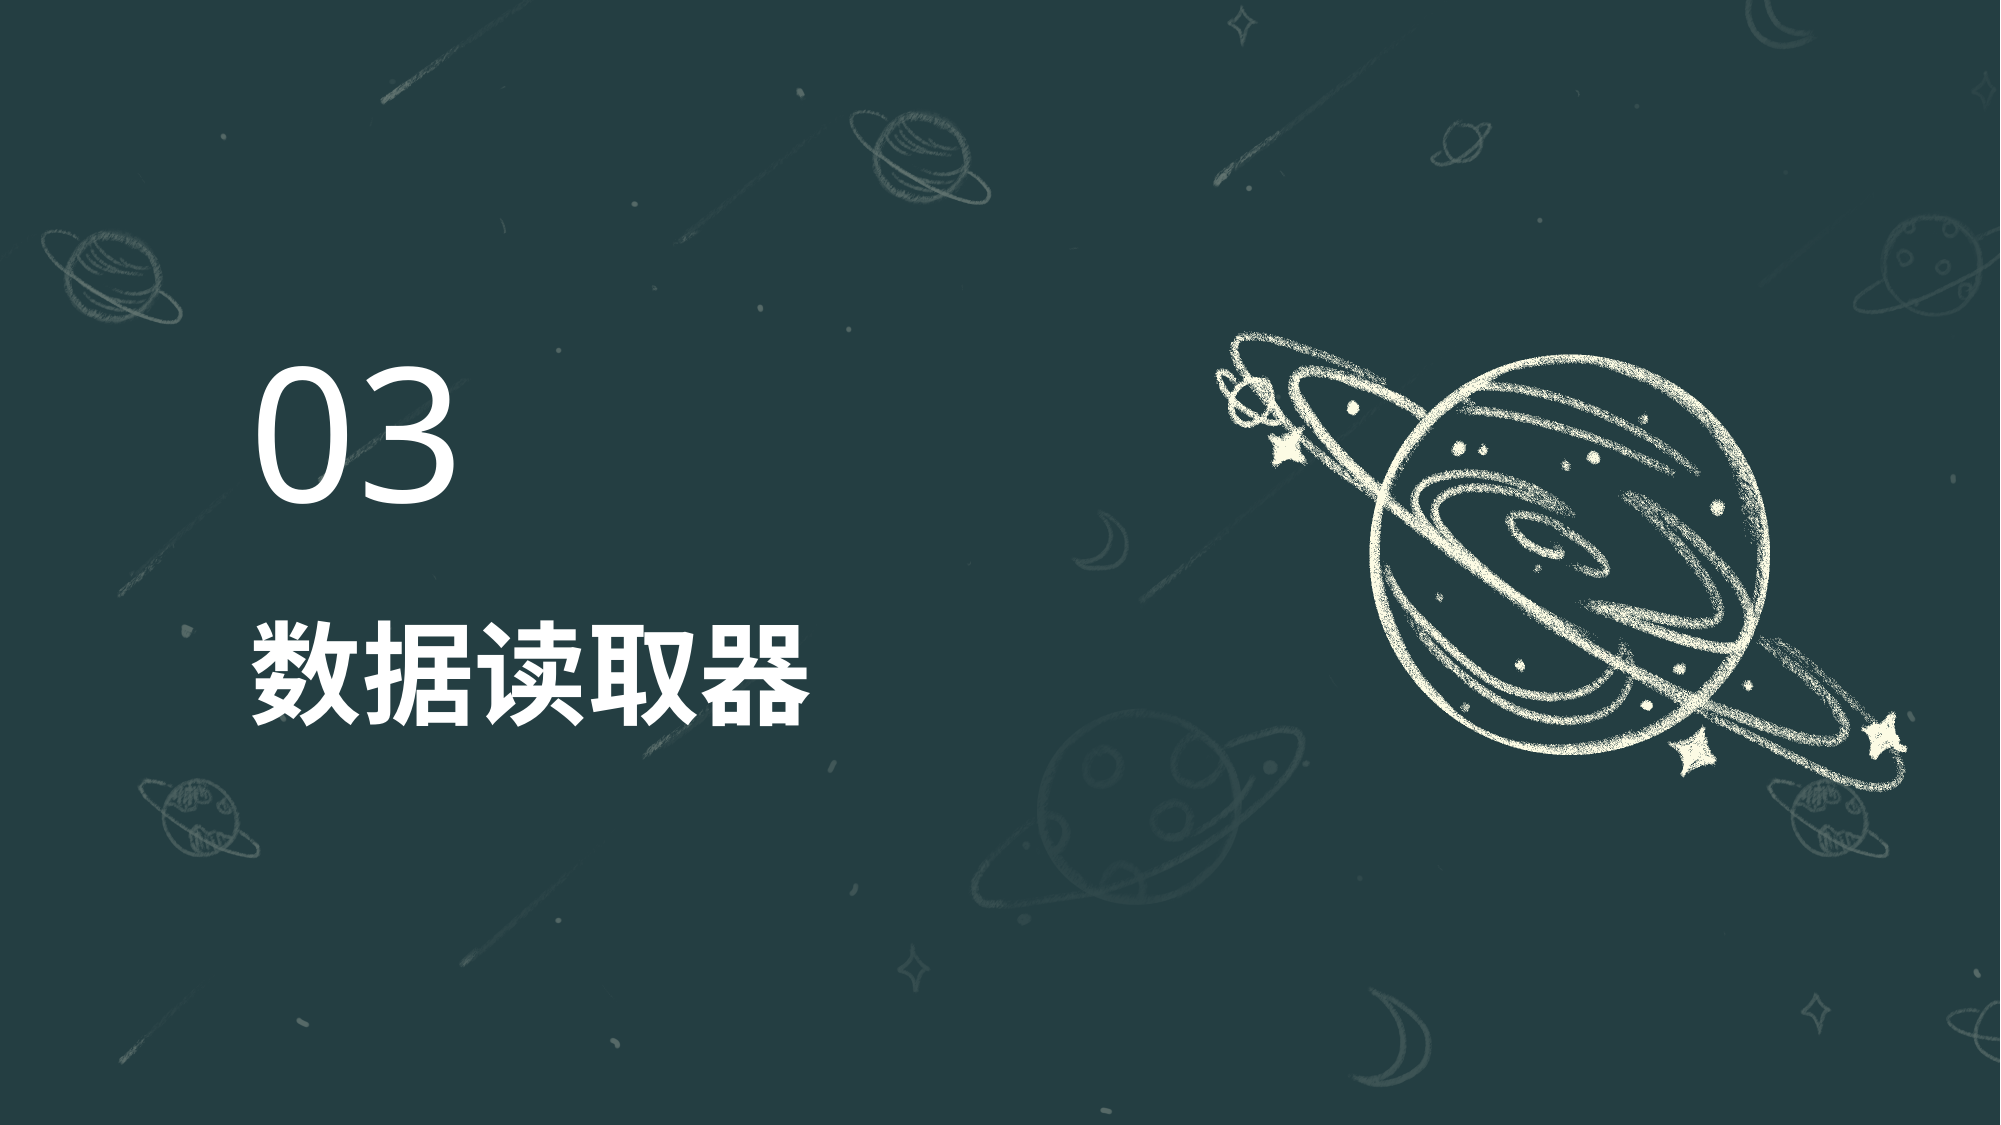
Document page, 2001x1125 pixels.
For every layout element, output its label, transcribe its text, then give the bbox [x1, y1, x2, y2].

list 03 [249, 178, 1159, 540]
title 数据读取器 [249, 549, 1159, 739]
picture [0, 0, 2000, 1125]
